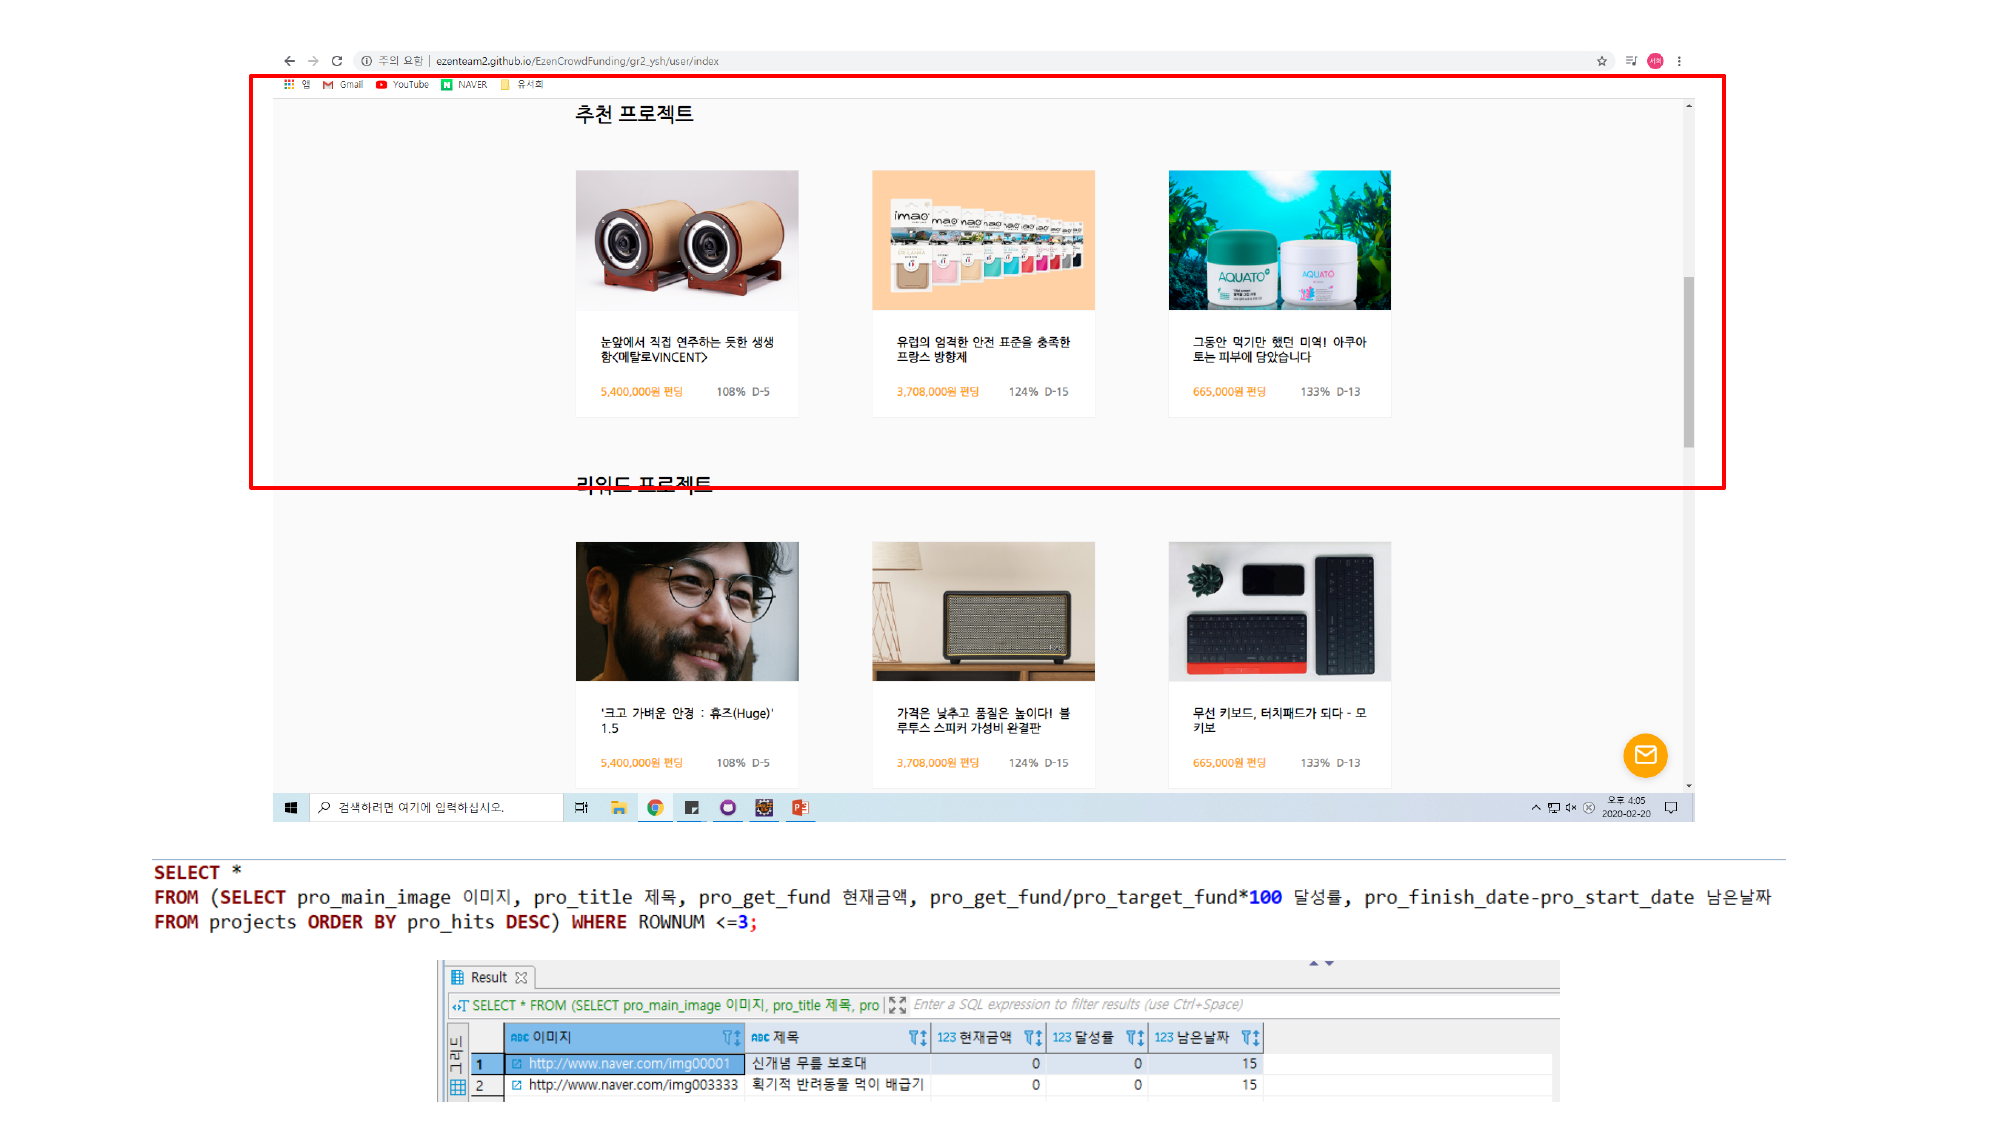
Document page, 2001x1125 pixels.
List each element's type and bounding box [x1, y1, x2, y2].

picture [273, 51, 1695, 823]
picture [152, 859, 1786, 943]
text_box [1700, 74, 1726, 490]
text_box [249, 74, 268, 490]
picture [437, 960, 1560, 1102]
